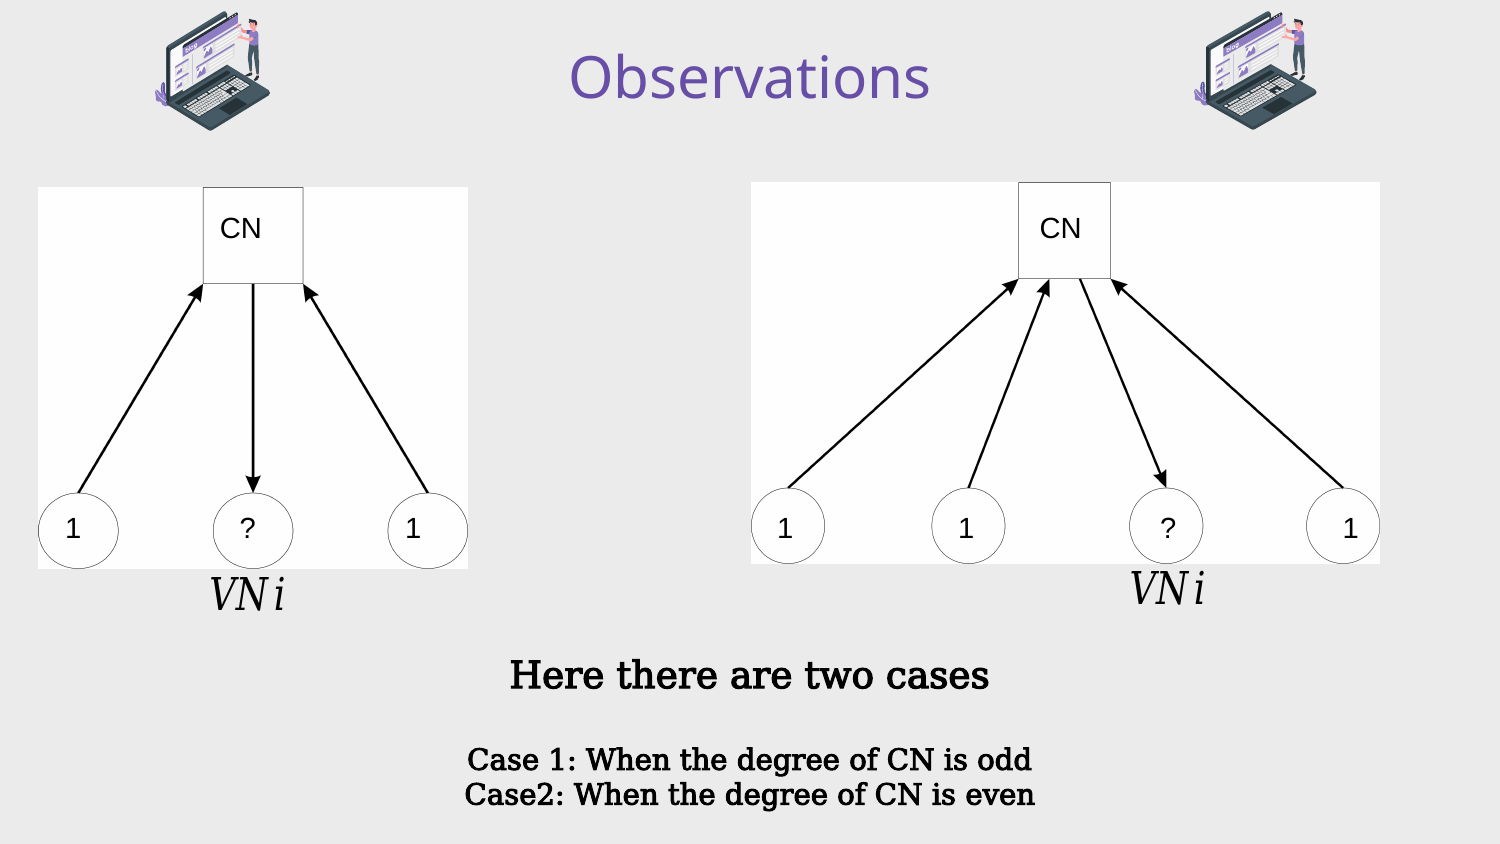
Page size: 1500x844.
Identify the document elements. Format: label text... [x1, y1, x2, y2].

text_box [153, 11, 271, 131]
text_box Observations [421, 25, 1078, 125]
picture [750, 182, 1381, 565]
picture [38, 187, 468, 570]
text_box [1192, 11, 1317, 130]
text_box Here there are two cases Case 1: When the degree of CN is odd Case2: When the degree of CN is even [0, 643, 1500, 844]
